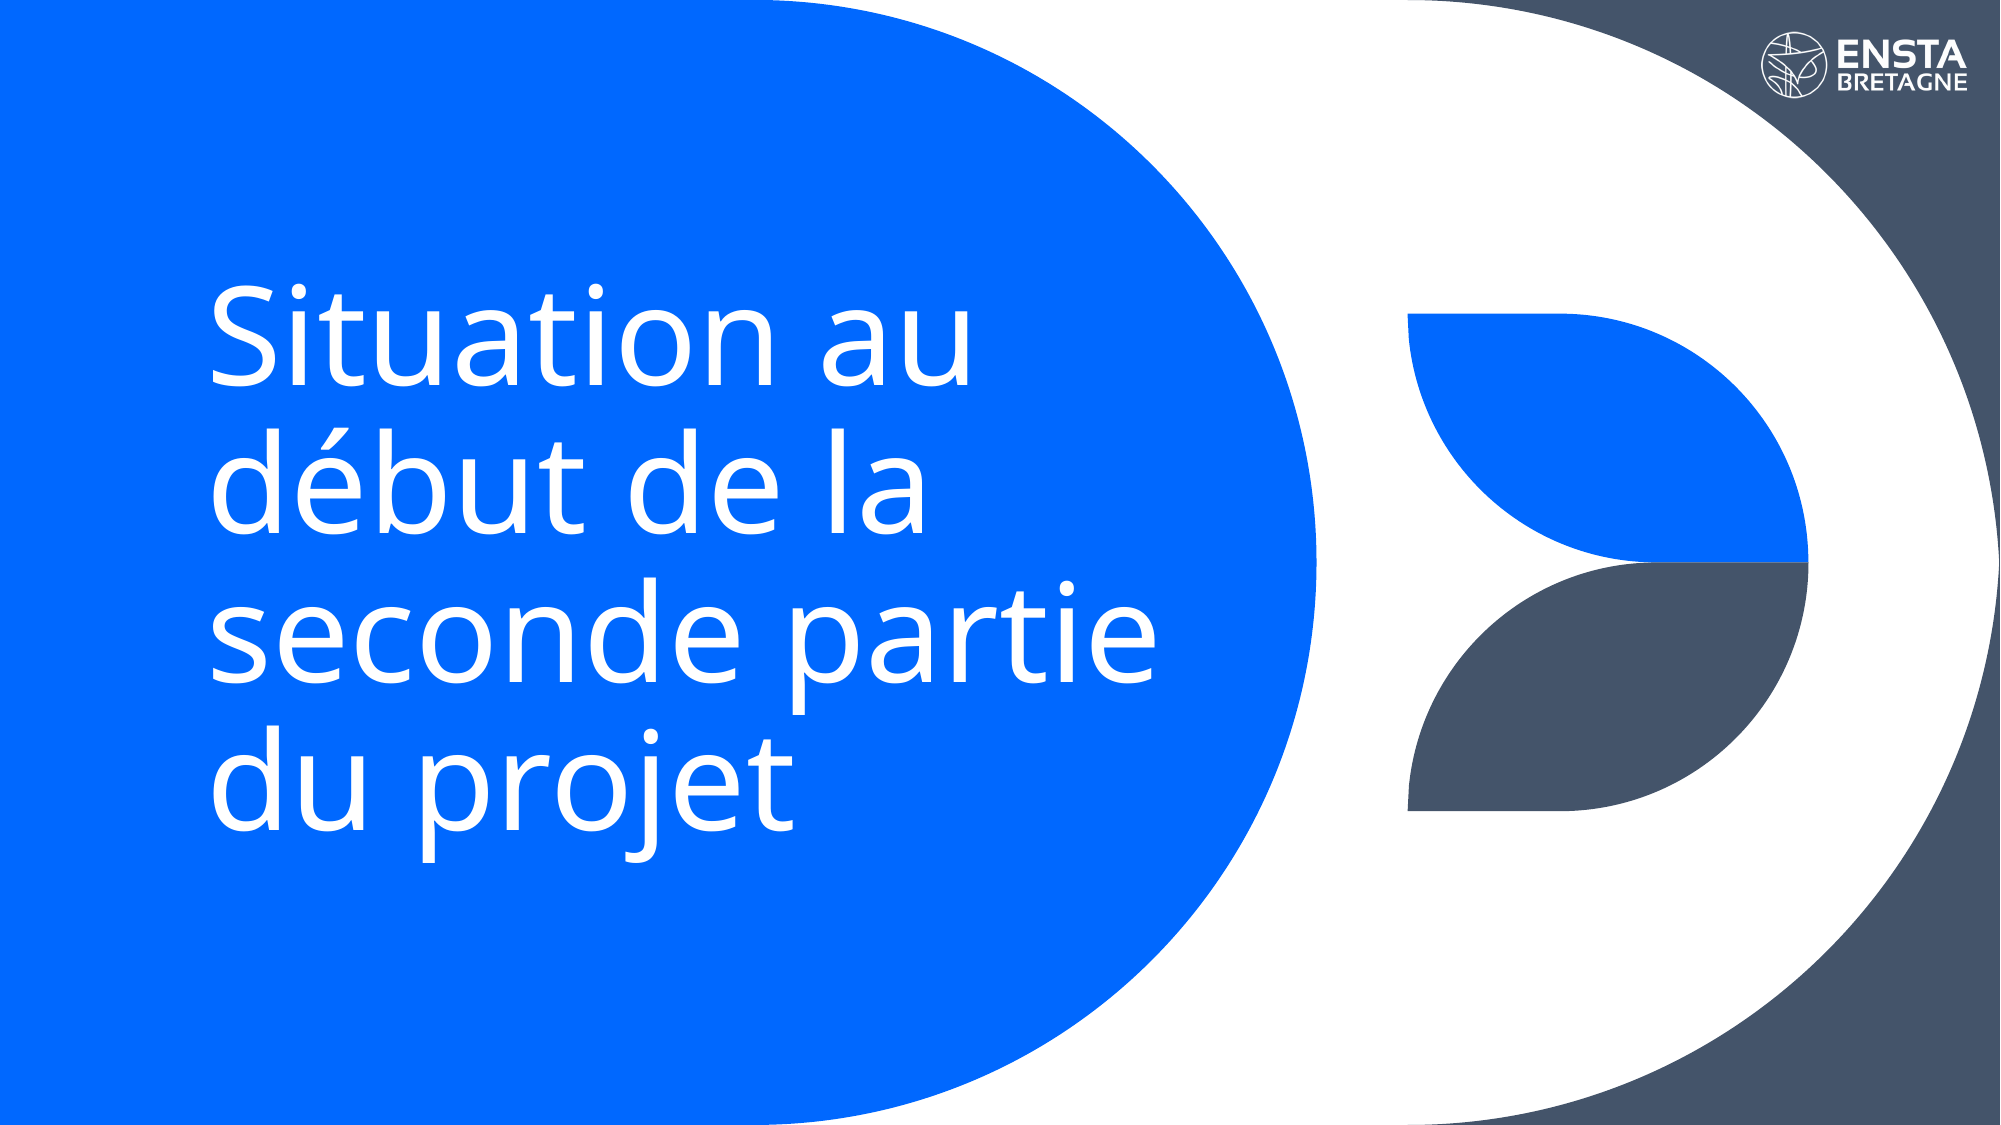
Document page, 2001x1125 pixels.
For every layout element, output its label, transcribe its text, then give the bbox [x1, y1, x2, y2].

title Situation au début de la seconde partie du projet [191, 317, 1275, 810]
picture [1753, 22, 1975, 108]
